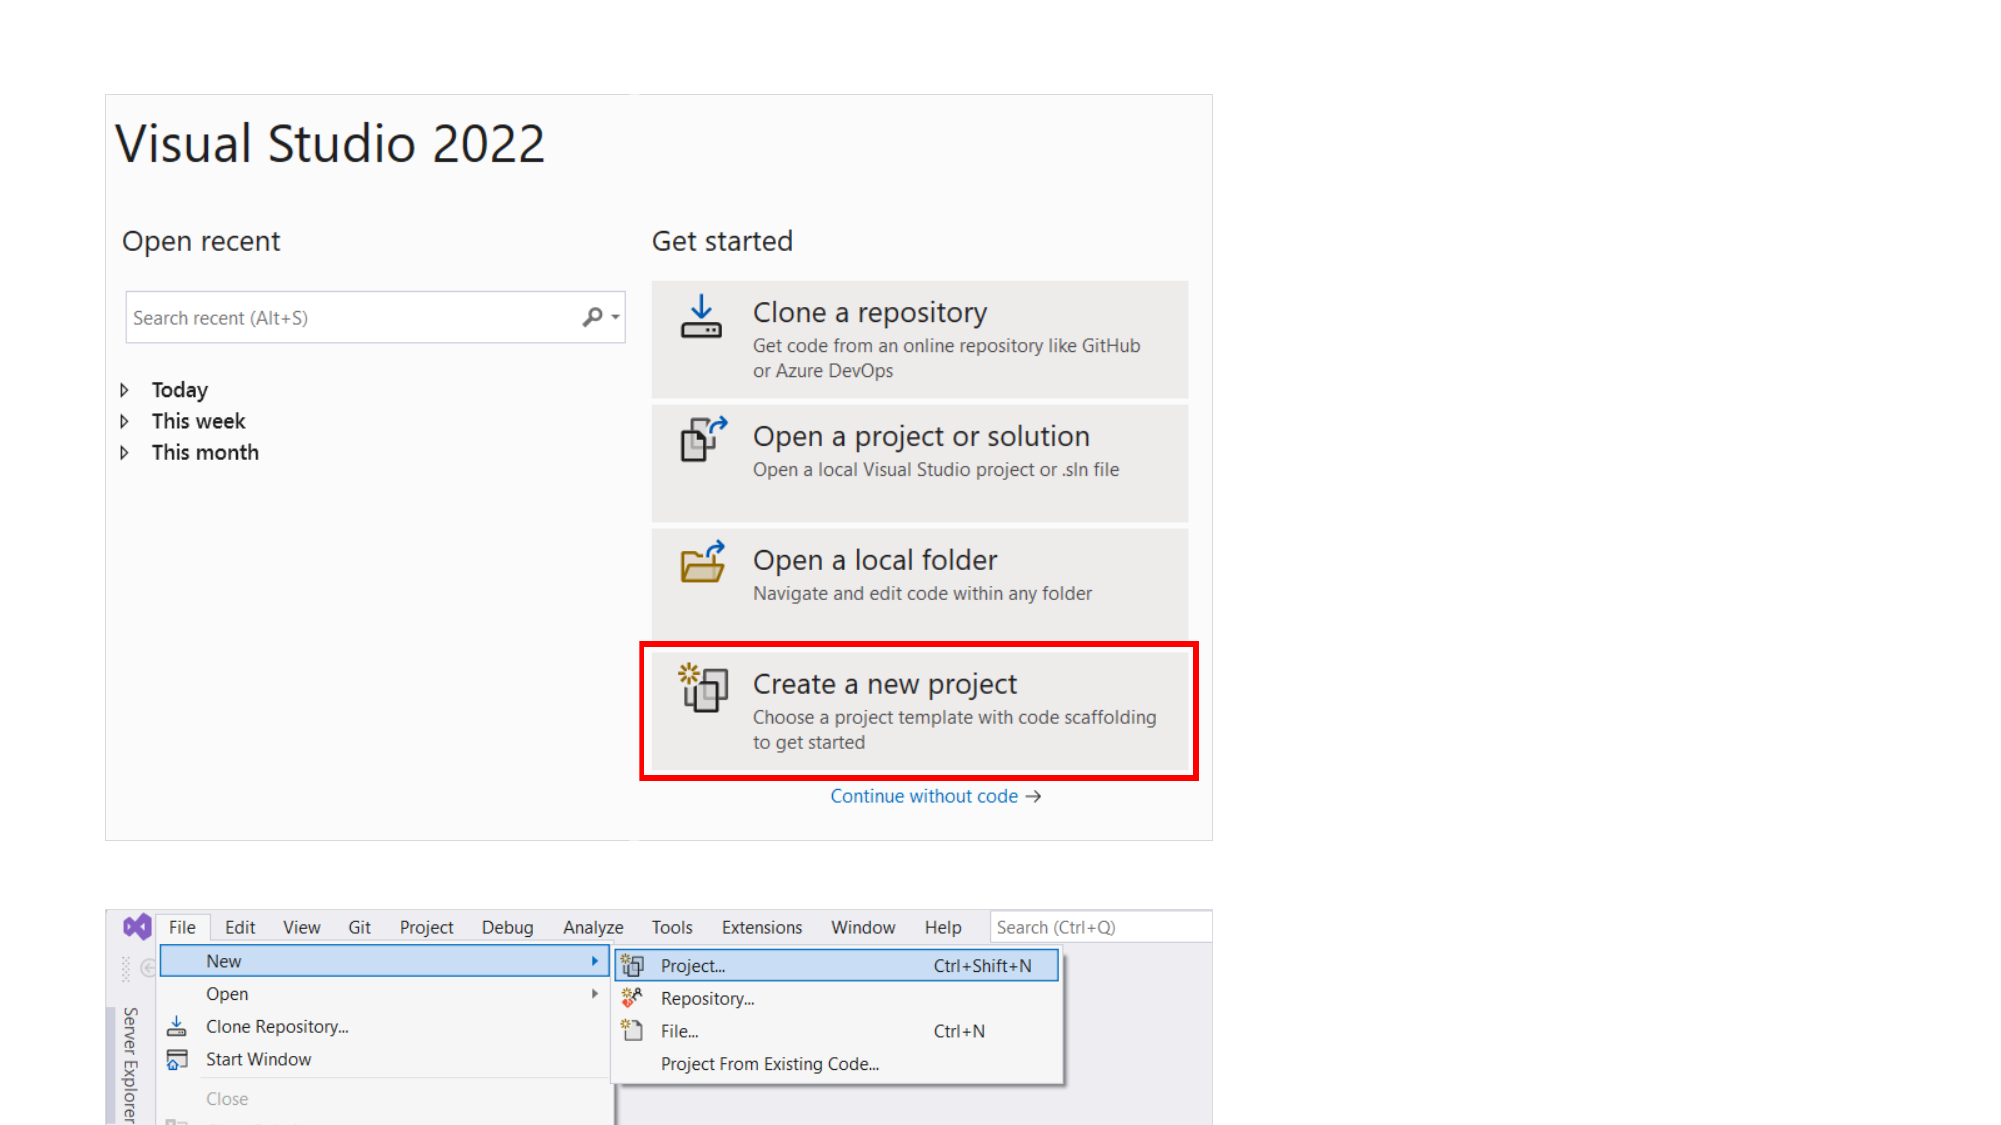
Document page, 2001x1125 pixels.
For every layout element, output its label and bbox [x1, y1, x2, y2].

picture [105, 94, 1213, 841]
picture [105, 909, 1213, 1125]
